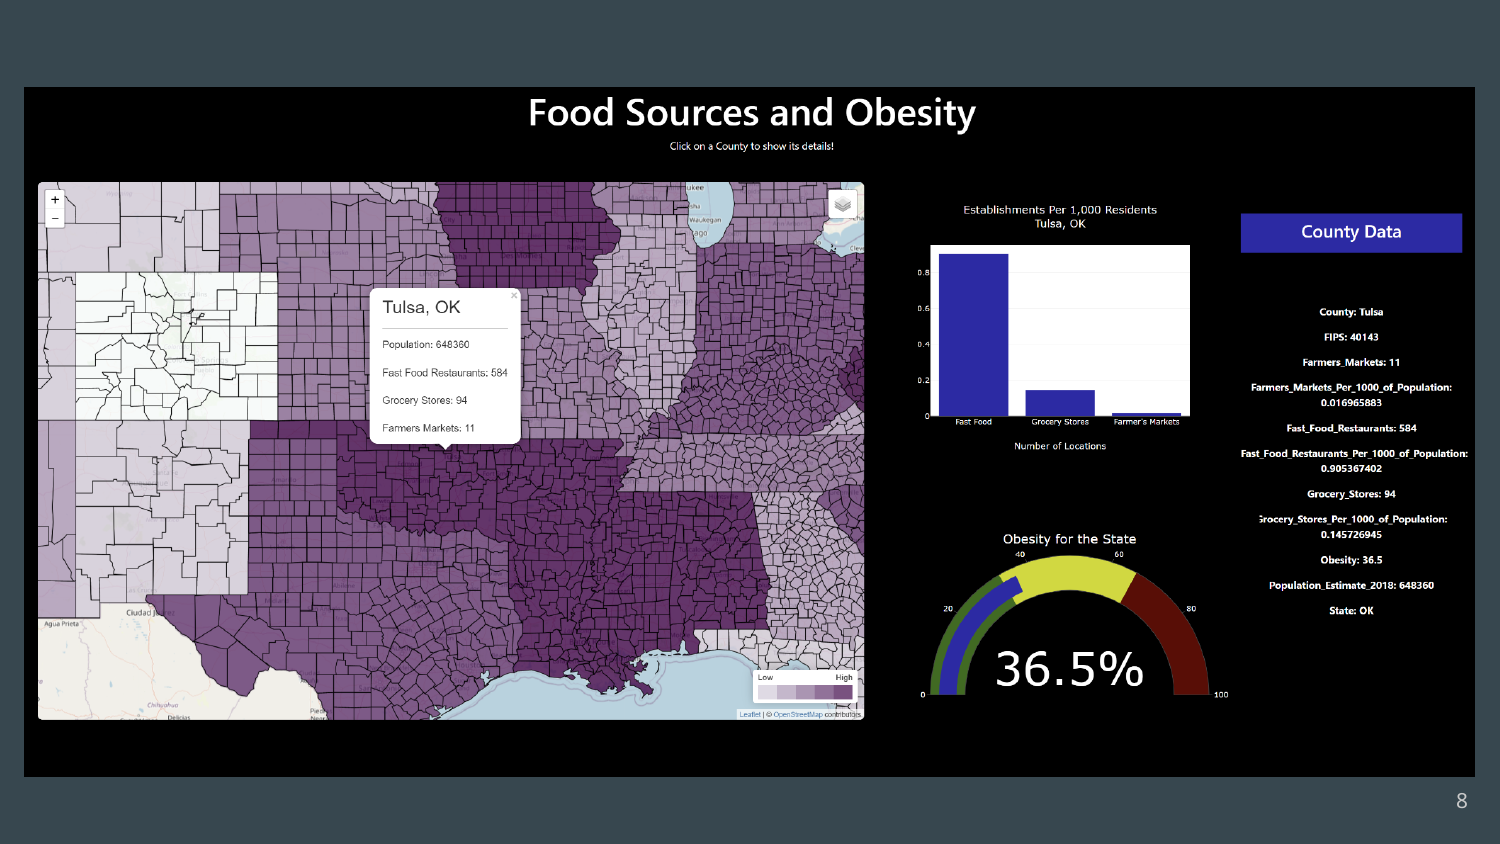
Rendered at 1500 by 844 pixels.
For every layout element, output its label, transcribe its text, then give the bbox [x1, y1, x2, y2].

slide_number 8 [1392, 767, 1483, 833]
picture [24, 87, 1476, 778]
